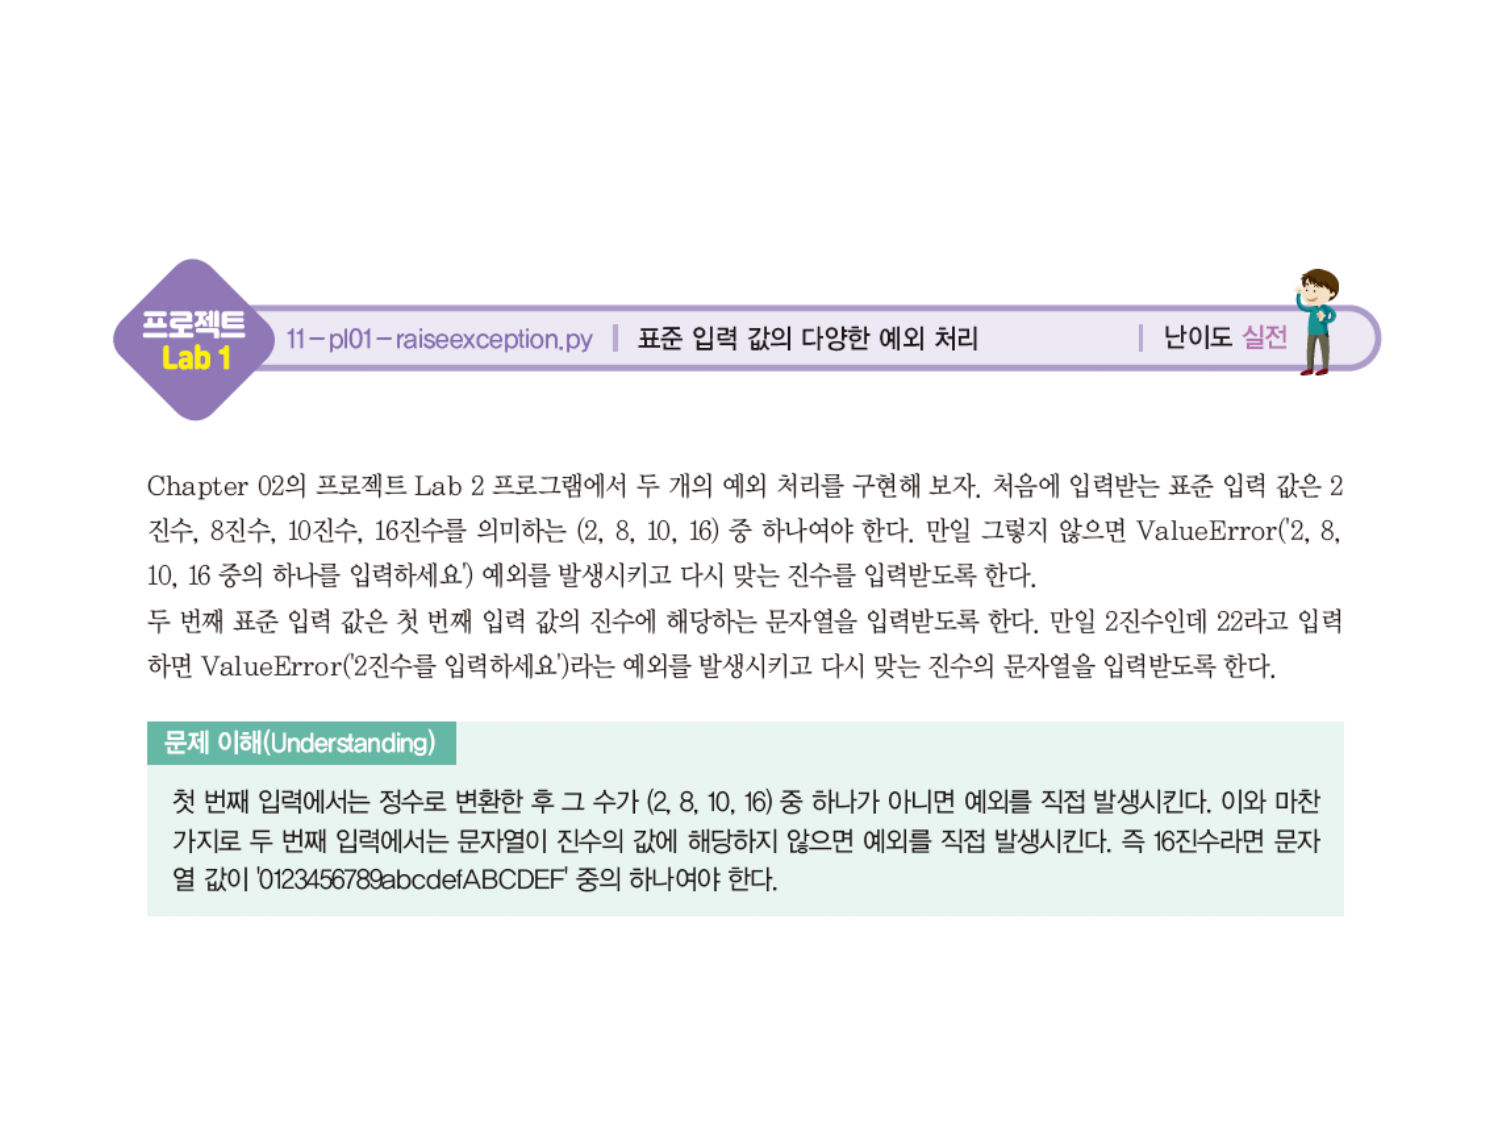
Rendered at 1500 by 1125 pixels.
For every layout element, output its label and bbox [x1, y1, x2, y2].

picture [100, 248, 1389, 924]
